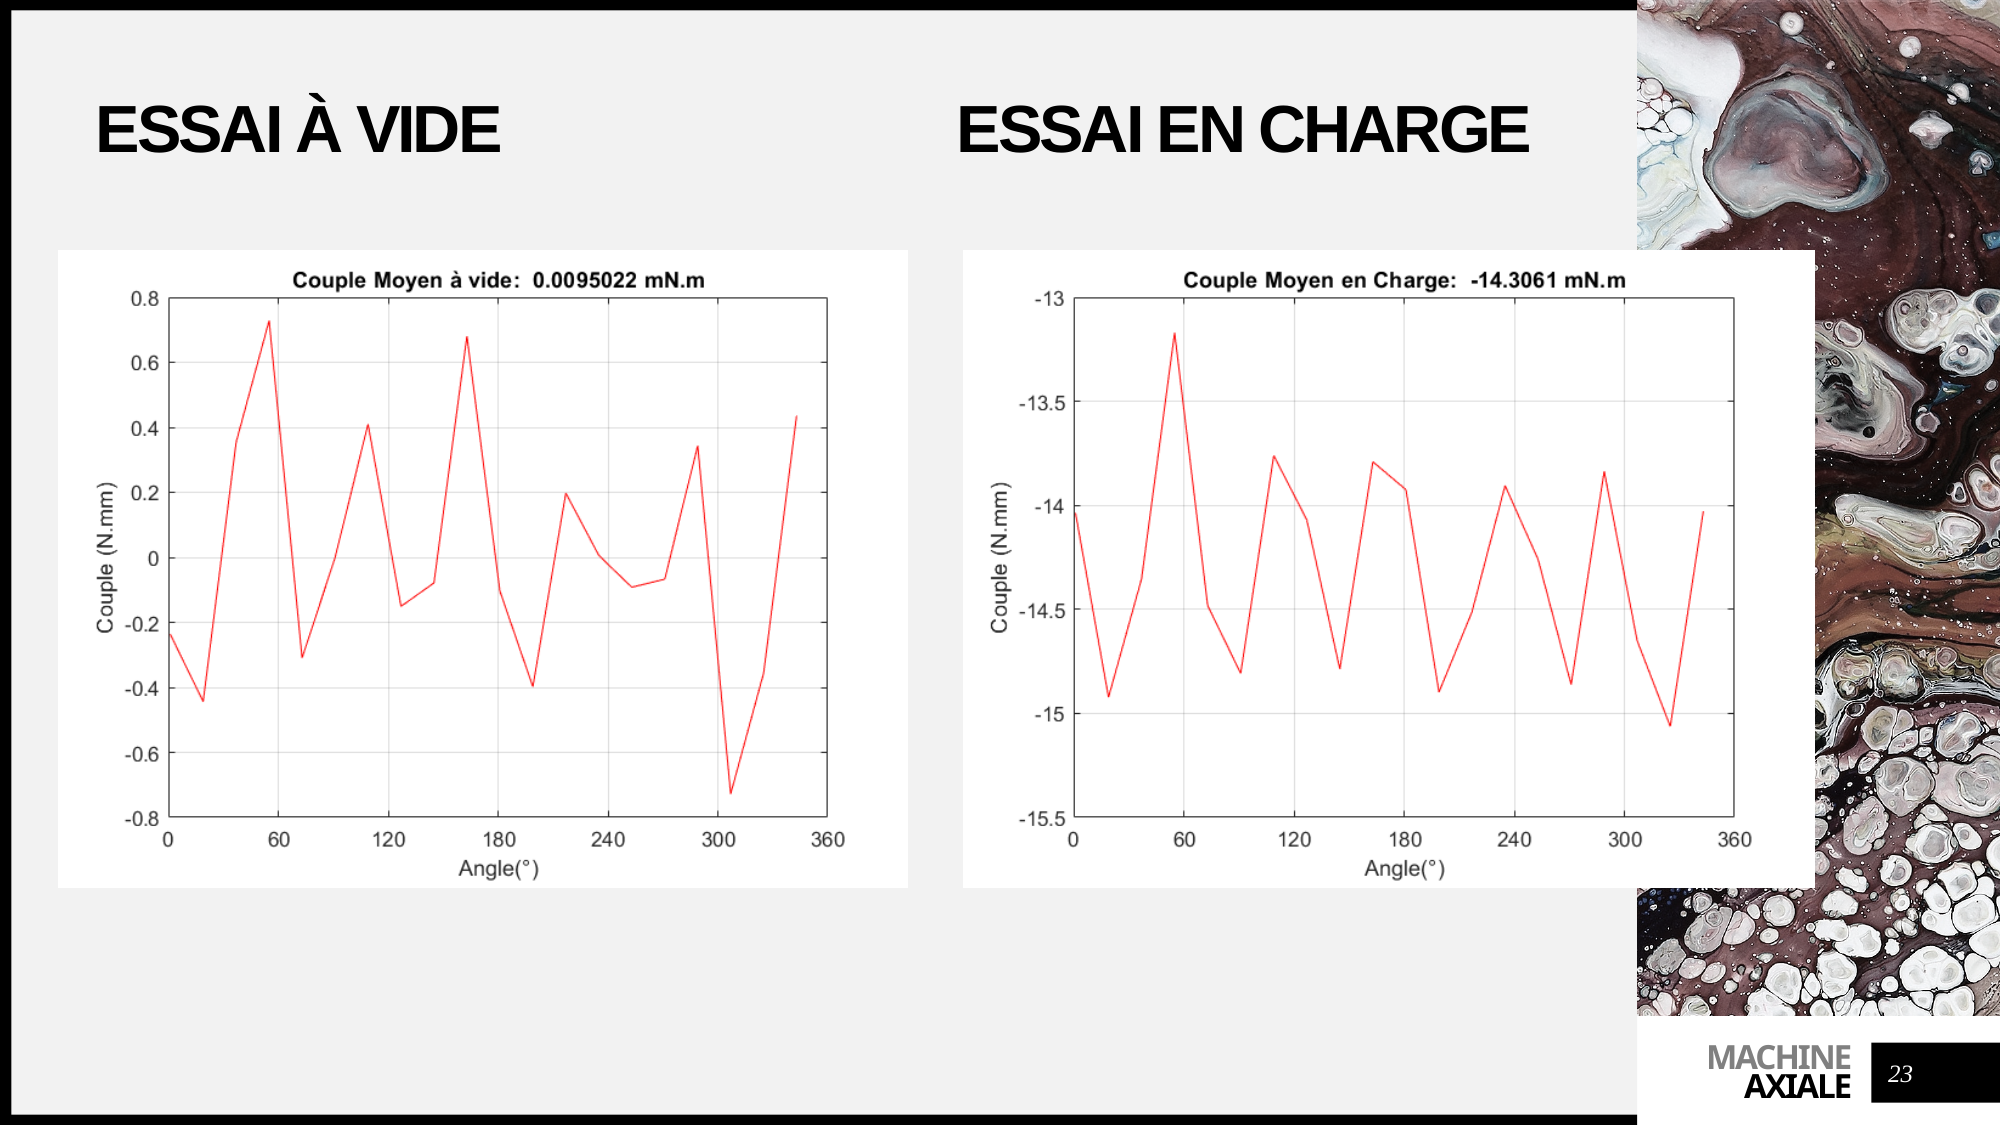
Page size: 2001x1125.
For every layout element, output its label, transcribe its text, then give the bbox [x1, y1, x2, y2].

slide_number 23 [1877, 1050, 1924, 1096]
text_box Essai à vide ESSAI EN CHARGE [95, 95, 1605, 167]
picture [58, 250, 908, 888]
picture [963, 0, 2000, 1016]
